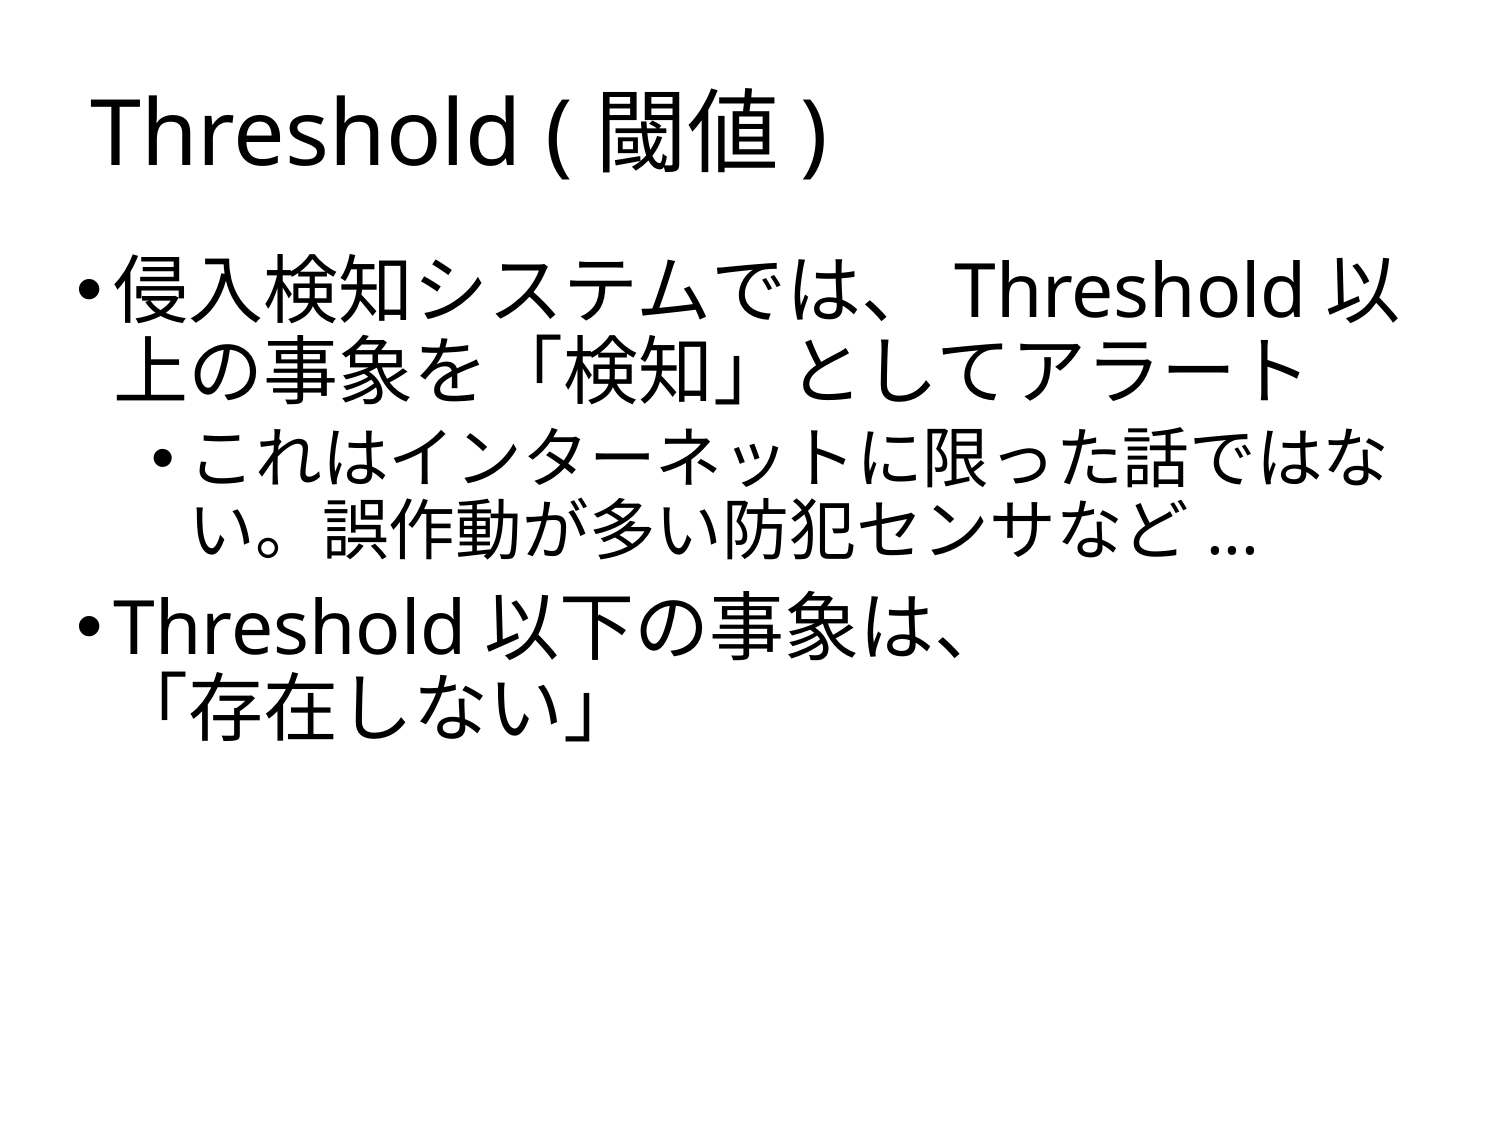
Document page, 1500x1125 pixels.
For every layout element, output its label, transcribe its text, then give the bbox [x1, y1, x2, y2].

title Threshold (閾値) [75, 26, 1369, 245]
list 侵入検知システムでは、Threshold以上の事象を「検知」としてアラート これはインターネットに限った話ではない。誤作動が多い防犯センサなど... Threshold以下の事象は、 「存在しない」 [61, 245, 1443, 960]
